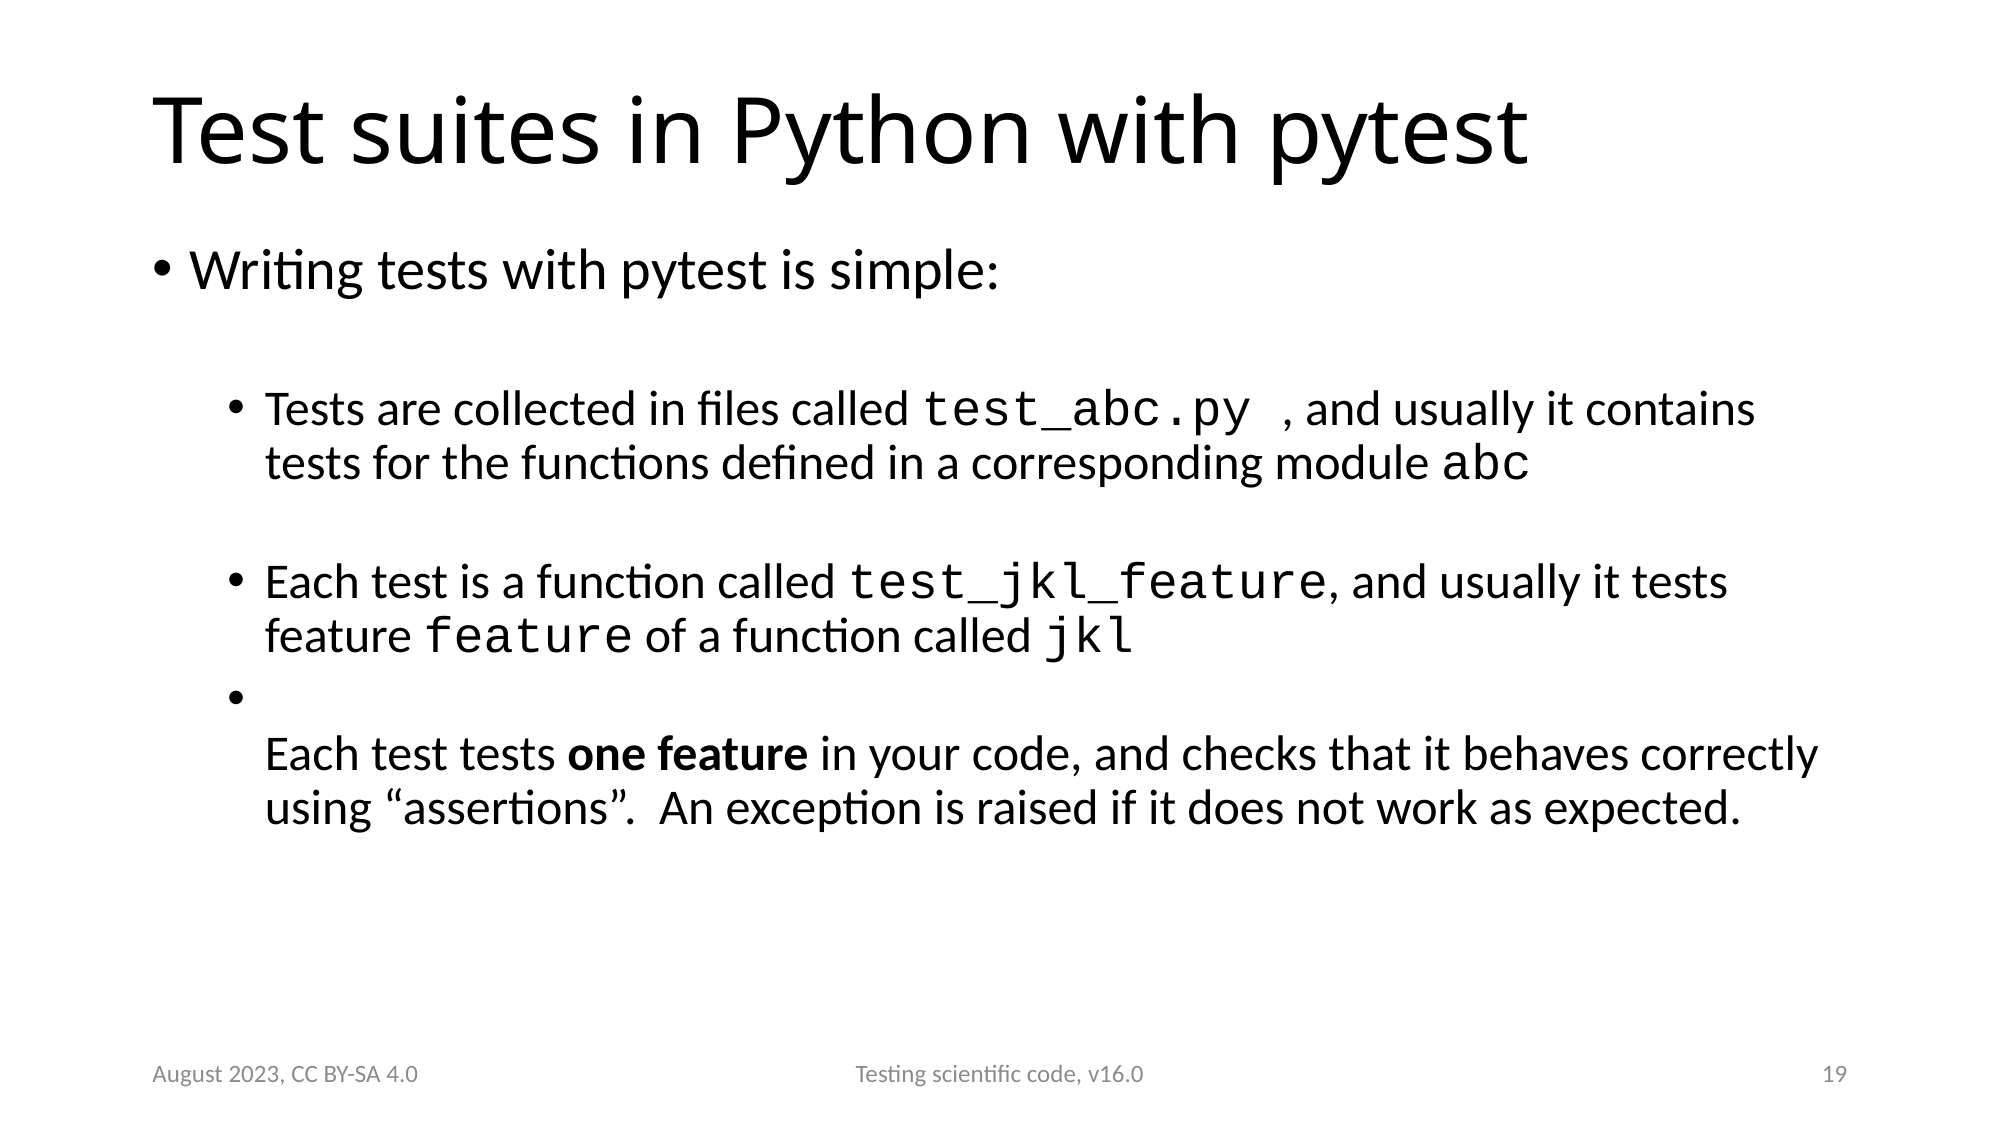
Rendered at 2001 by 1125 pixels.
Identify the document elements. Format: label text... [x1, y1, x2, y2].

list Writing tests with pytest is simple: Tests are collected in files called test_abc.py , and usually it contains tests for the functions defined in a corresponding module abc Each test is a function called test_jkl_feature, and usually it tests feature feature of a function called jkl Each test tests one feature in your code, and checks that it behaves correctly using “assertions”. An exception is raised if it does not work as expected. [137, 231, 1863, 1014]
footer Testing scientific code, v16.0 [662, 1042, 1338, 1103]
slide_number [137, 1042, 588, 1103]
slide_number 19 [1412, 1042, 1863, 1103]
title Test suites in Python with pytest [137, 59, 1863, 209]
